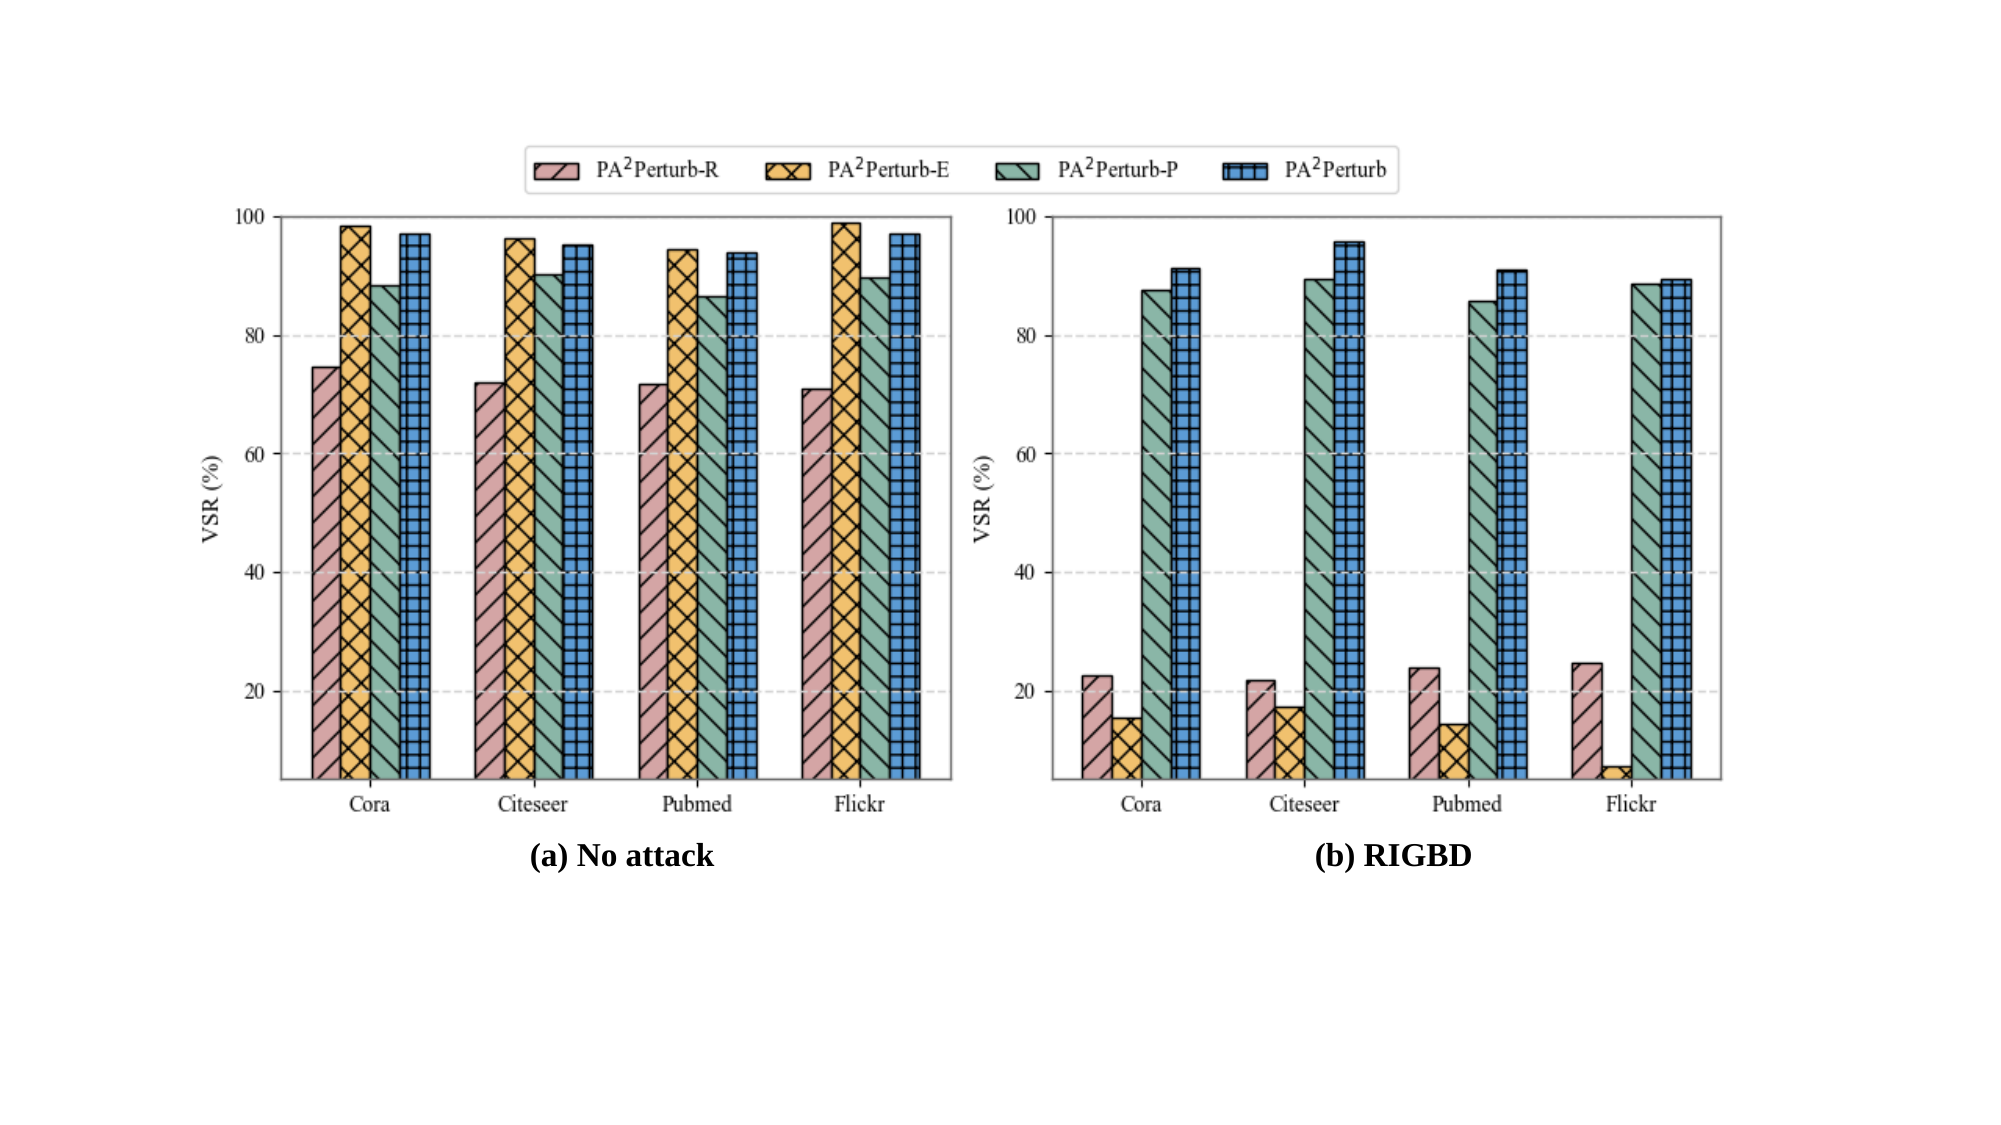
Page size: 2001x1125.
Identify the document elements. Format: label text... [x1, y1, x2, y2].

text_box (a) No attack [514, 841, 730, 881]
text_box (b) RIGBD [1300, 841, 1488, 881]
picture [178, 135, 1745, 841]
